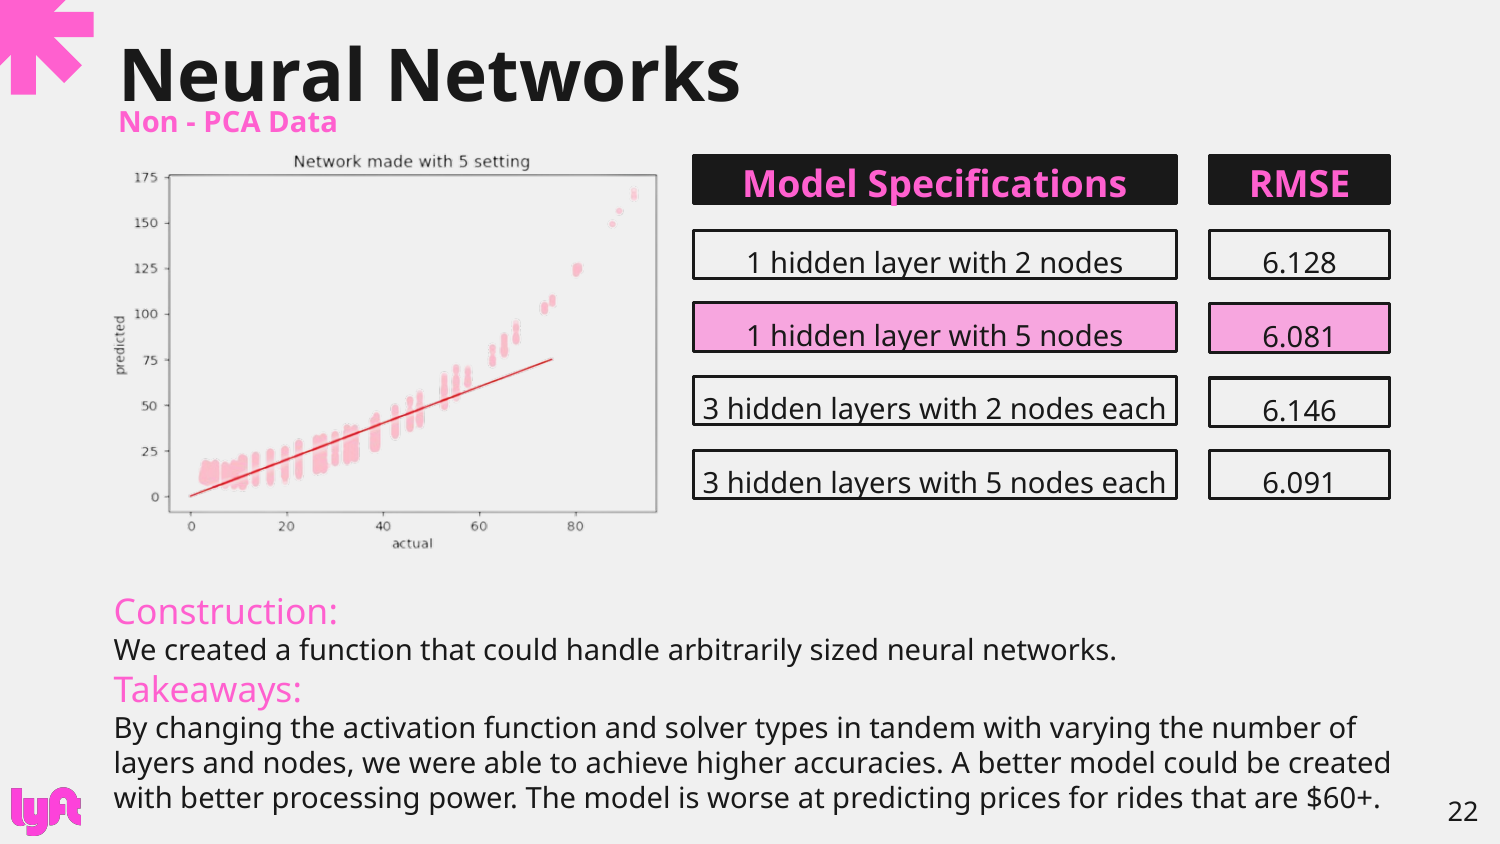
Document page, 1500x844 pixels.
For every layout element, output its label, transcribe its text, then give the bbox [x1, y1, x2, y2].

text_box 3 hidden layers with 5 nodes each [693, 450, 1177, 499]
text_box Model Specifications [693, 155, 1177, 204]
text_box RMSE [1209, 155, 1390, 204]
text_box 3 hidden layers with 2 nodes each [693, 376, 1177, 425]
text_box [11, 786, 81, 836]
picture [106, 137, 680, 561]
text_box 6.146 [1209, 378, 1390, 427]
slide_number ‹#› [1453, 779, 1494, 844]
text_box 1 hidden layer with 2 nodes [693, 230, 1177, 279]
text_box 1 hidden layer with 5 nodes [693, 302, 1177, 352]
text_box Construction: We created a function that could handle arbitrarily sized neural networks. Takeaways: By changing the activation function and solver types in tandem with varying the number of layers and nodes, we were able to achieve higher accuracies. A better model could be created with better processing power. The model is worse at predicting prices for rides that are $60+. [98, 574, 1453, 844]
text_box 6.091 [1209, 450, 1390, 499]
title Neural Networks [118, 28, 1382, 103]
title Non - PCA Data [118, 103, 1382, 168]
text_box 6.081 [1209, 303, 1390, 353]
text_box 6.128 [1209, 230, 1390, 279]
